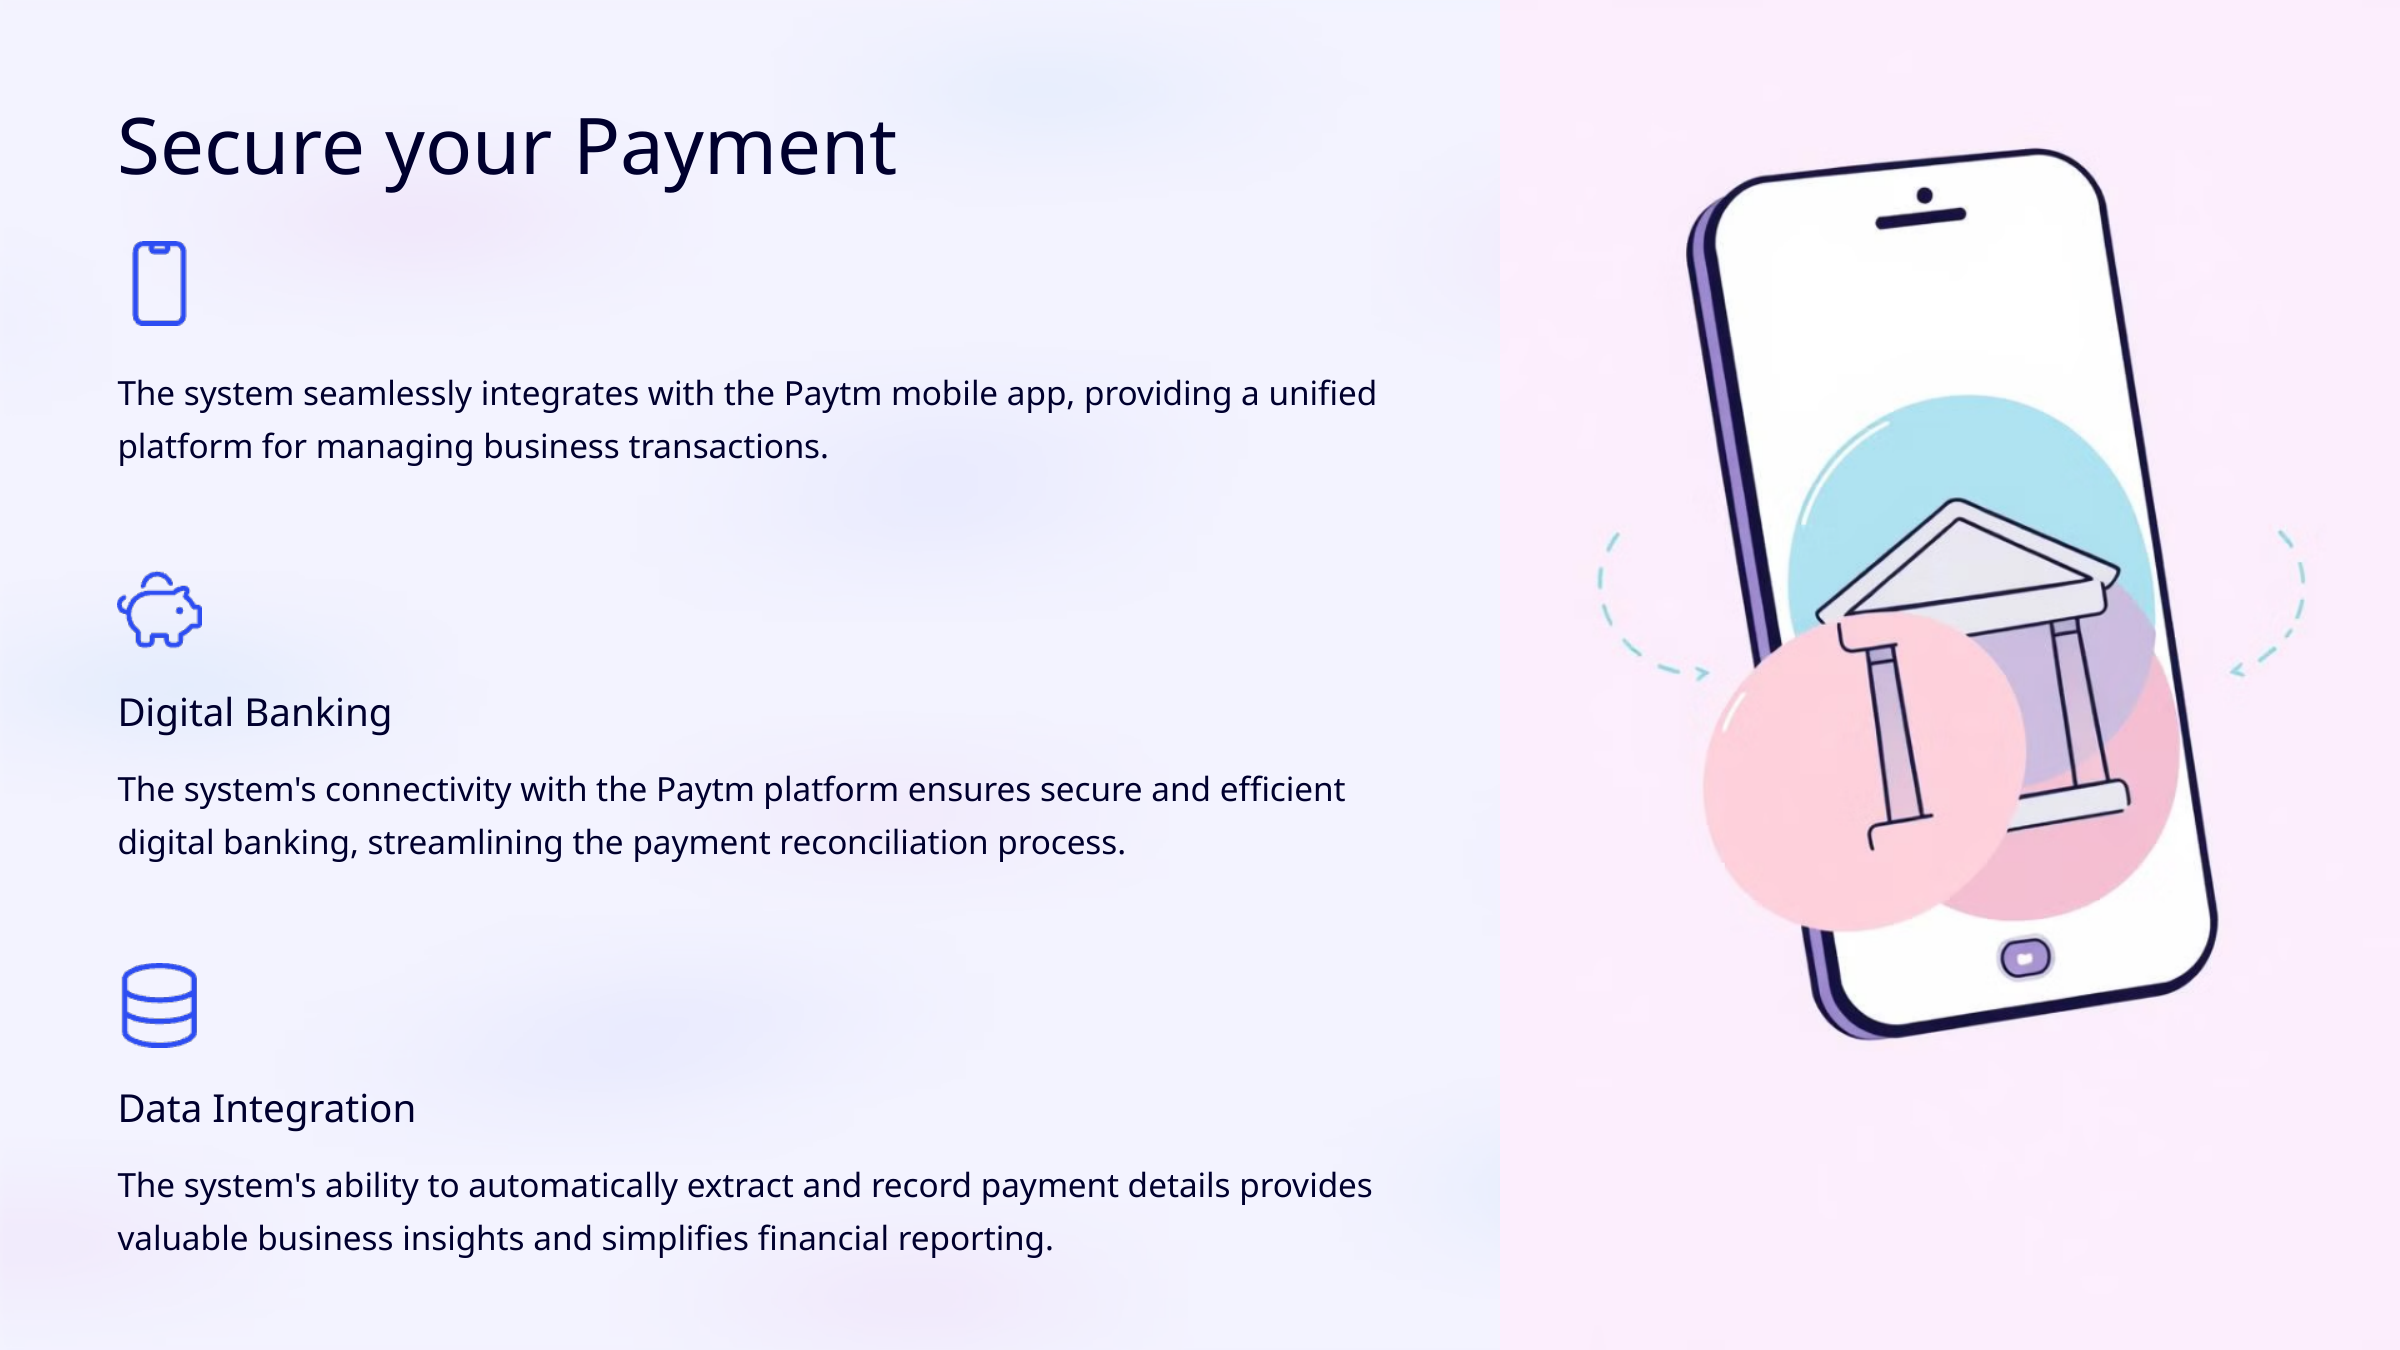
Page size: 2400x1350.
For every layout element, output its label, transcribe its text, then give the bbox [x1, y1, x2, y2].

text_box Data Integration [117, 1080, 513, 1131]
picture [117, 241, 202, 326]
text_box The system's ability to automatically extract and record payment details provides valuable business insights and simplifies financial reporting. [117, 1150, 1383, 1258]
picture [117, 567, 202, 652]
text_box Digital Banking [117, 685, 513, 735]
text_box Secure your Payment [117, 92, 909, 192]
text_box The system seamlessly integrates with the Paytm mobile app, providing a unified platform for managing business transactions. [117, 359, 1383, 467]
picture [117, 963, 202, 1048]
text_box The system's connectivity with the Paytm platform ensures secure and efficient digital banking, streamlining the payment reconciliation process. [117, 754, 1383, 863]
picture [1499, 0, 2400, 1350]
